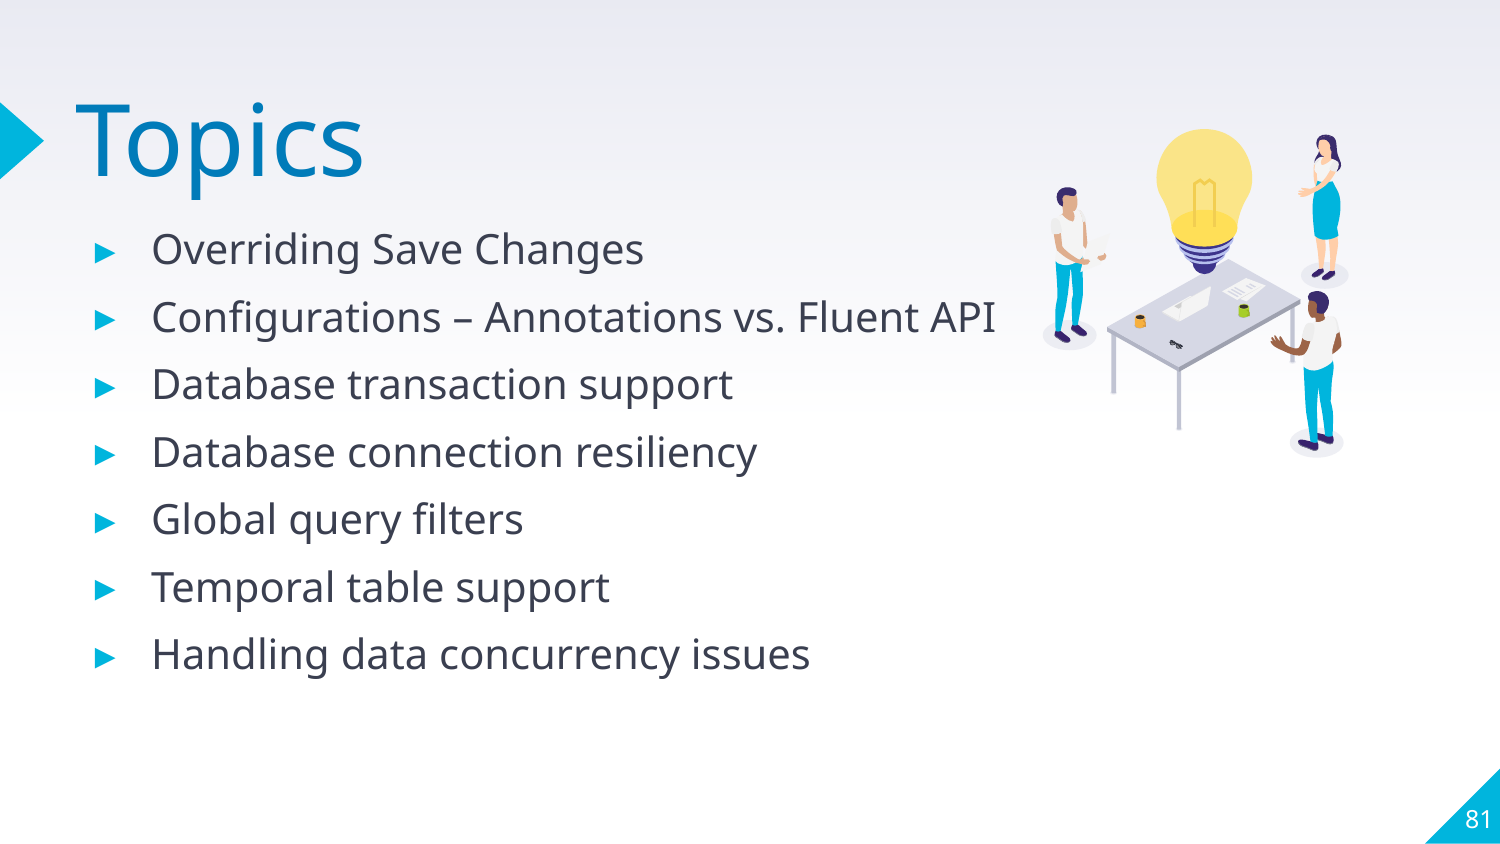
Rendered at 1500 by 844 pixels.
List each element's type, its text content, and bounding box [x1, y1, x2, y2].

list Overriding Save Changes Configurations – Annotations vs. Fluent API Database transaction support Database connection resiliency Global query filters Temporal table support Handling data concurrency issues [76, 217, 1096, 667]
slide_number 81 [1418, 760, 1494, 838]
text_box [1042, 128, 1350, 458]
title Topics [75, 99, 1001, 277]
